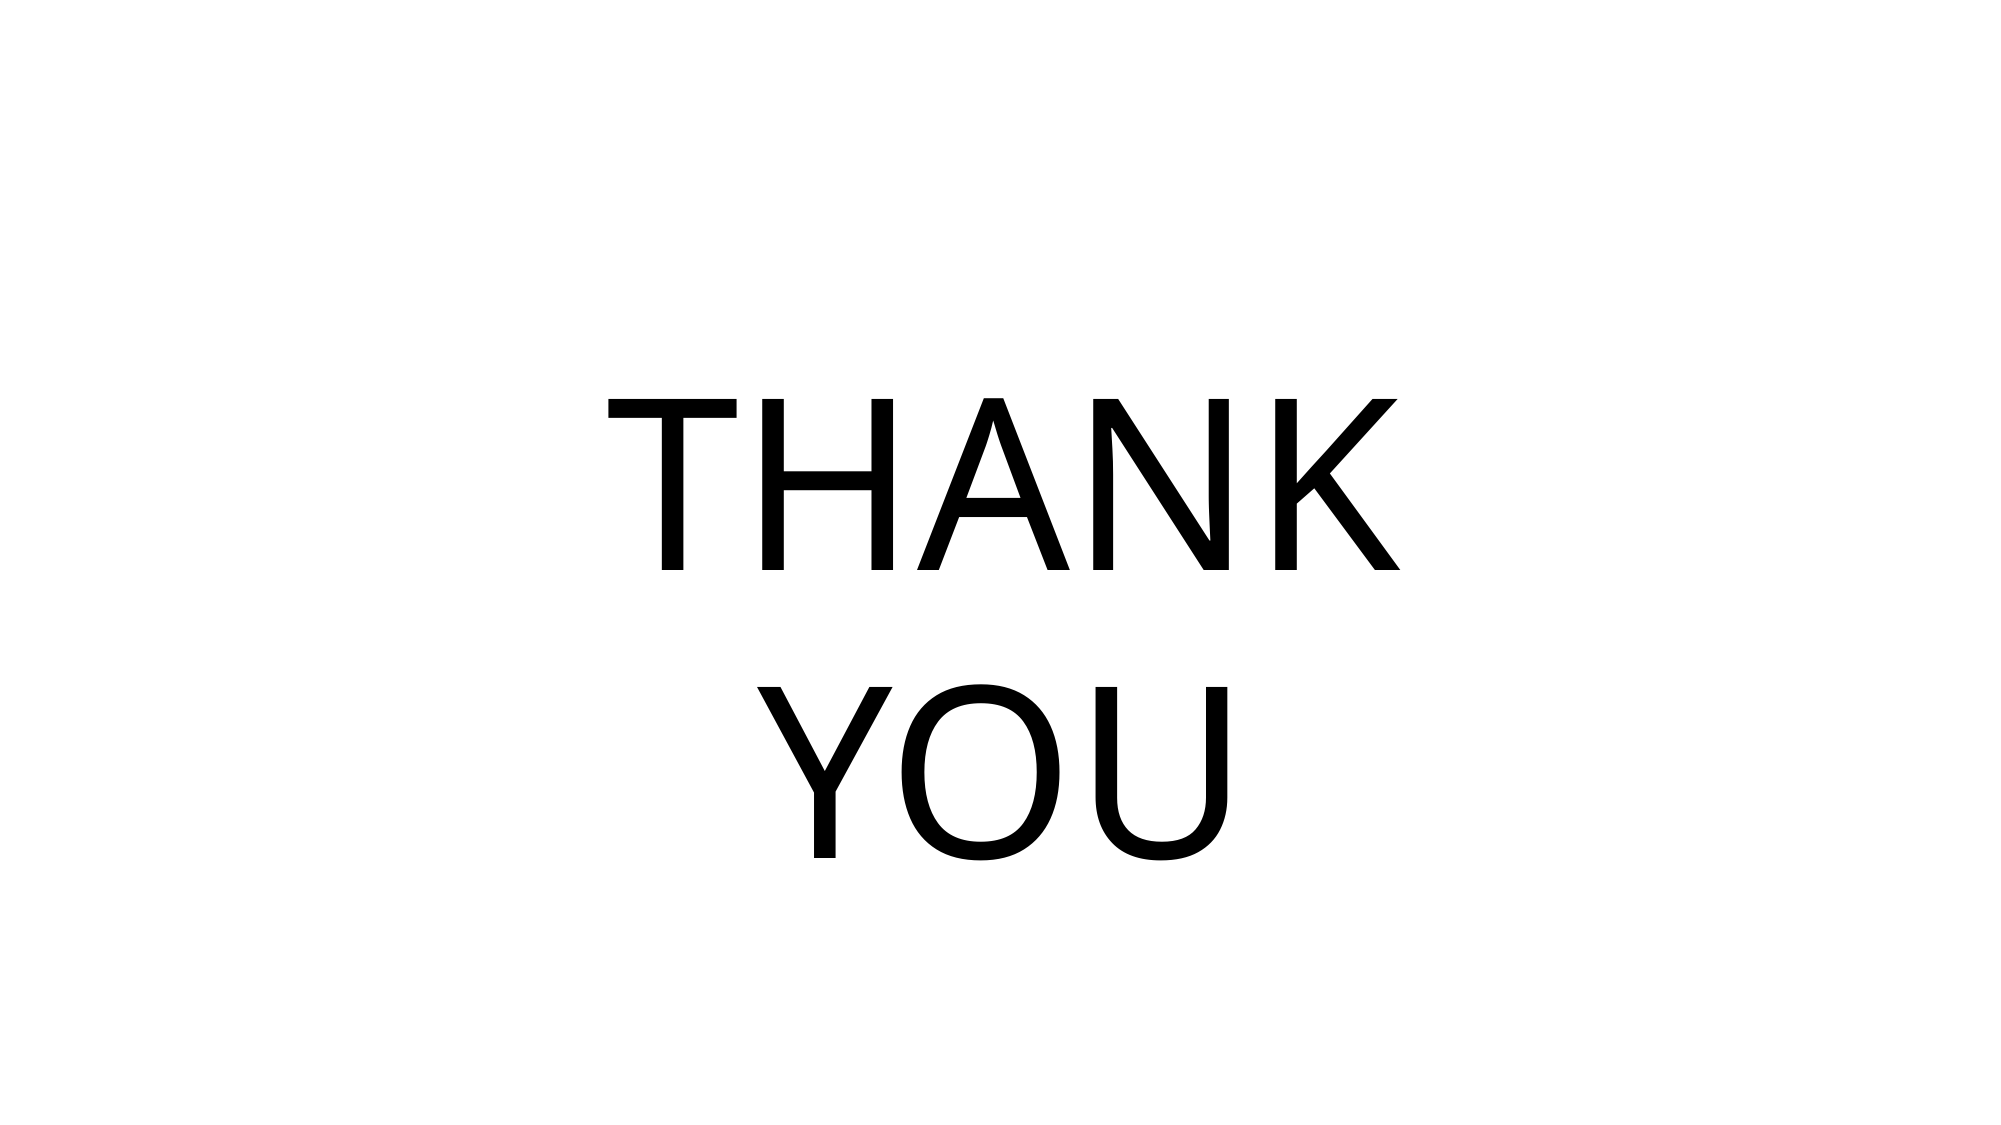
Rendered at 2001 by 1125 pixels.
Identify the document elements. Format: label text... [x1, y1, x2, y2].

text_box THANK YOU [357, 323, 1650, 914]
